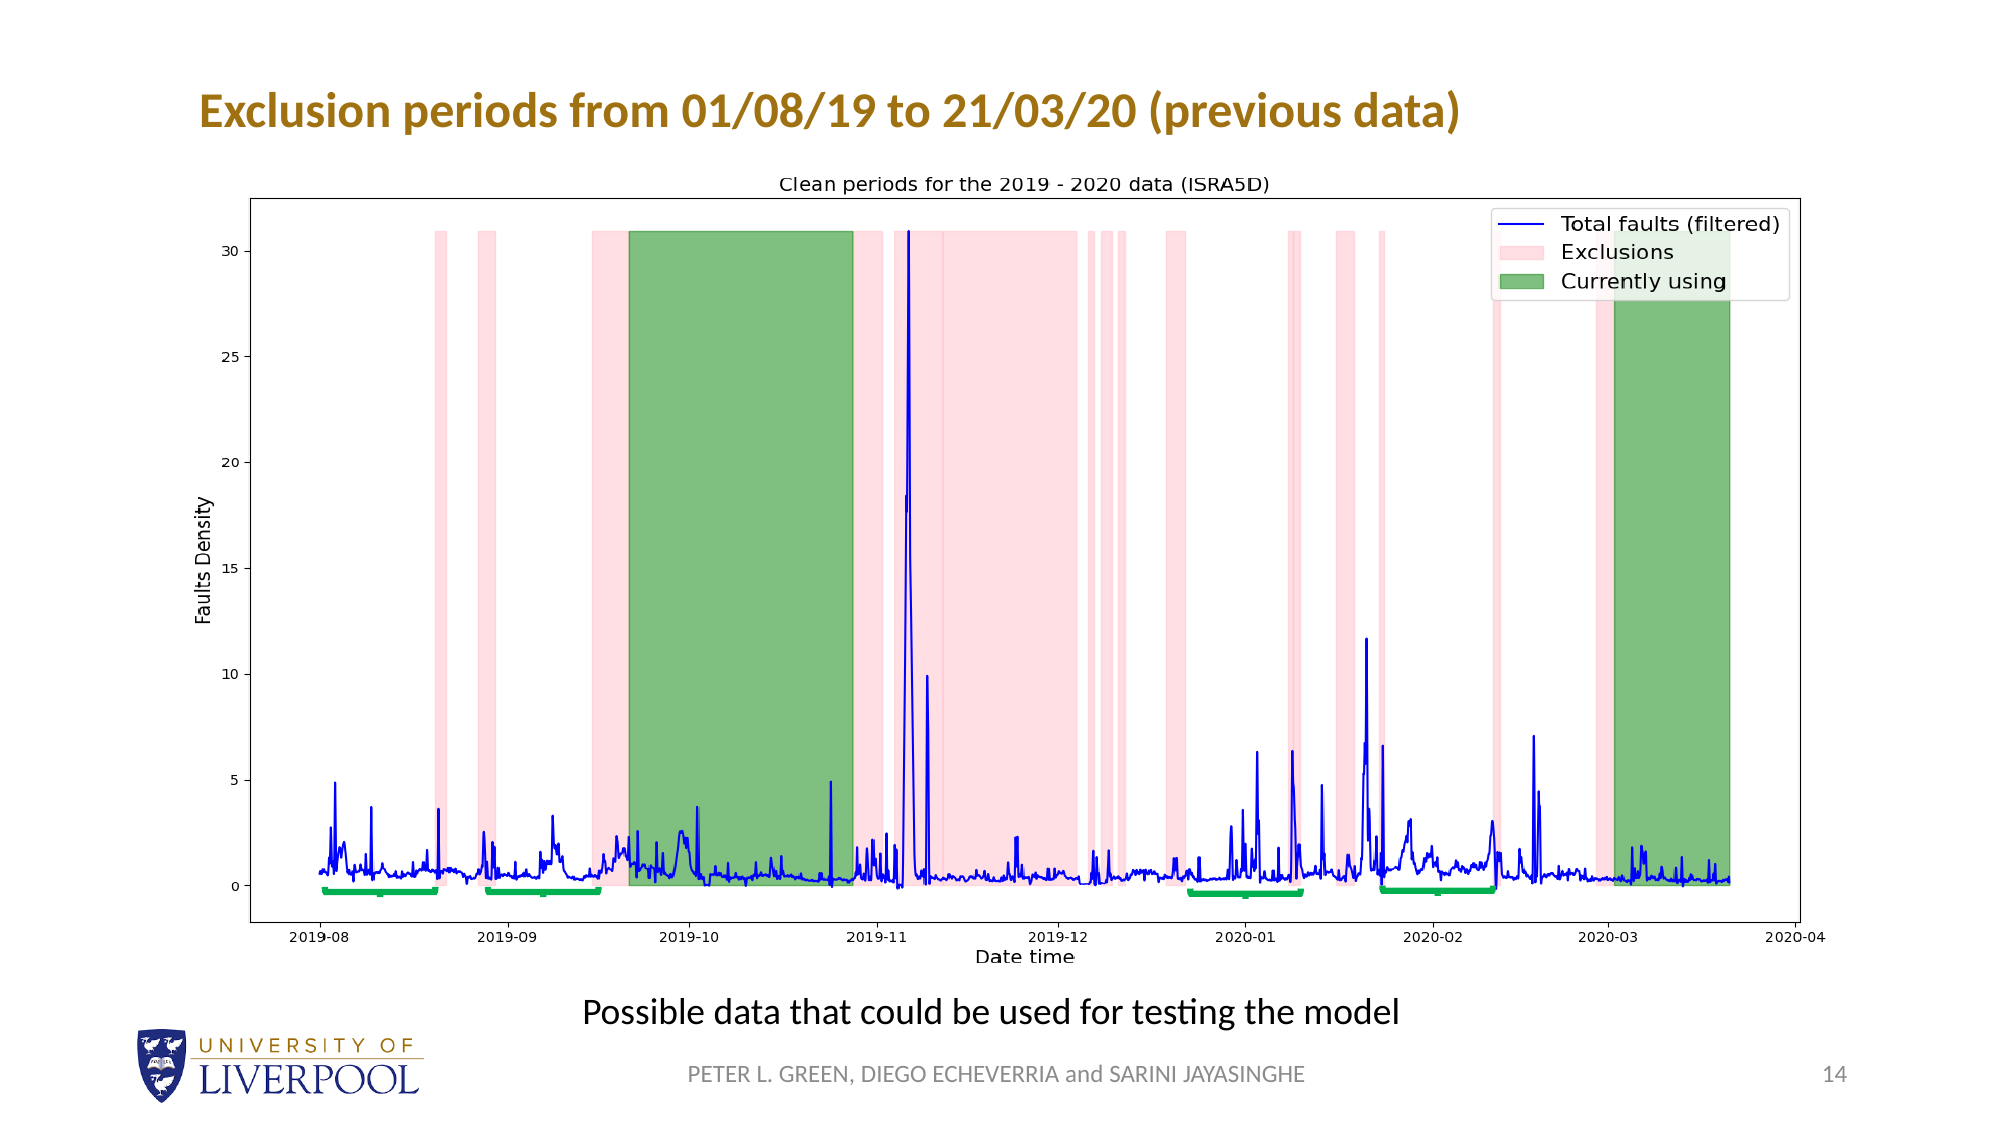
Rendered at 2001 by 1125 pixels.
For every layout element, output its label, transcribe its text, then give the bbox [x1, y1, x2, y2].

text_box Exclusion periods from 01/08/19 to 21/03/20 (previous data) [184, 69, 1816, 145]
title [137, 59, 1863, 160]
footer PETER L. GREEN, DIEGO ECHEVERRIA and SARINI JAYASINGHE [662, 1042, 1338, 1103]
picture [137, 1029, 424, 1103]
text_box Possible data that could be used for testing the model [567, 979, 1433, 1040]
slide_number 14 [1412, 1042, 1863, 1103]
picture [184, 168, 1828, 966]
